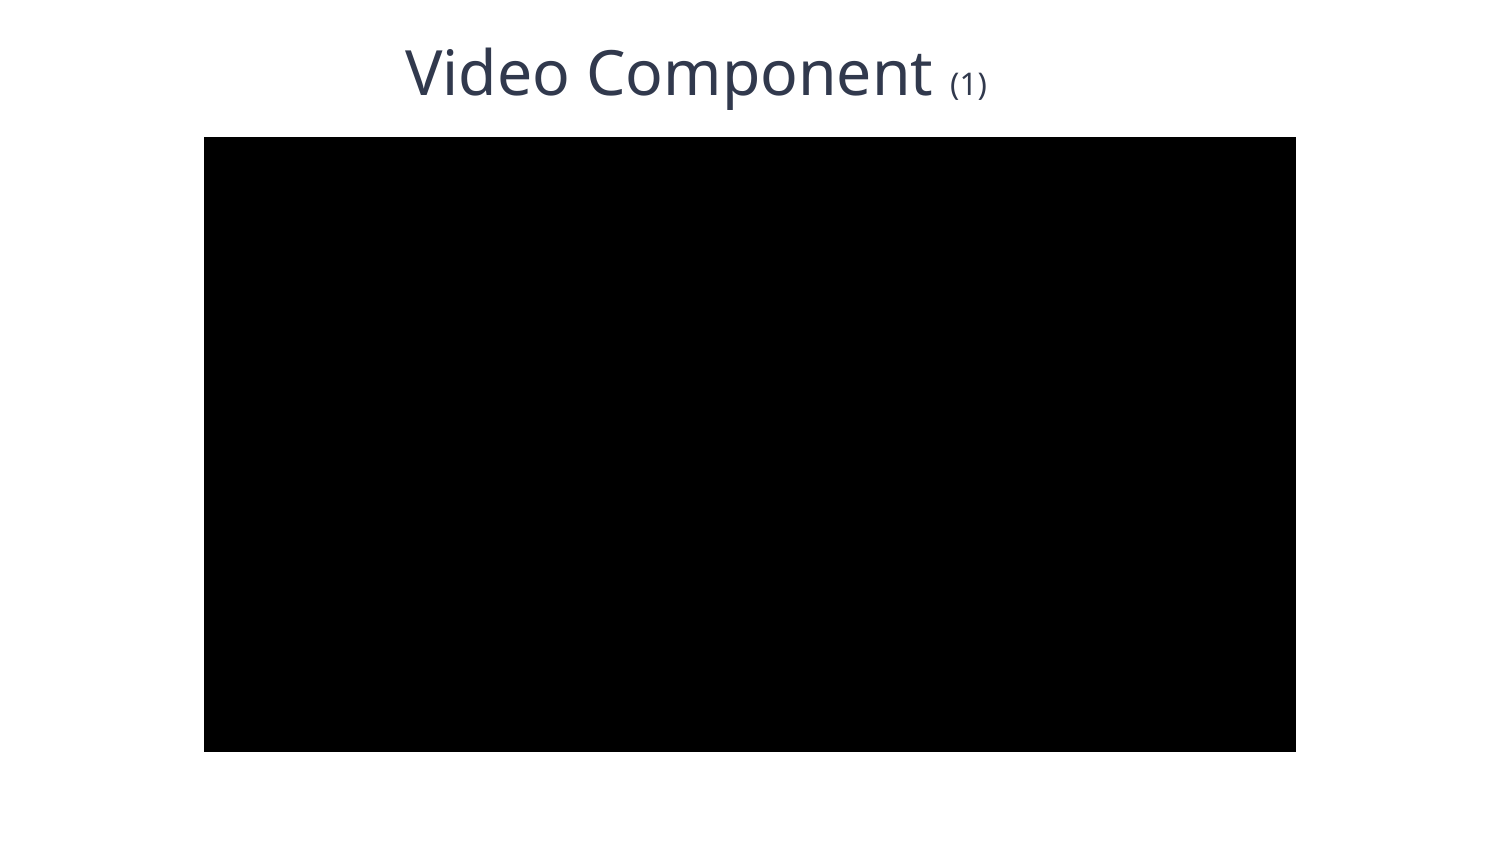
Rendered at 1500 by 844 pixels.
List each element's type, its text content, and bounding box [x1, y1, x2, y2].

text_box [203, 136, 1297, 753]
title Video Component (1) [390, 18, 1089, 98]
